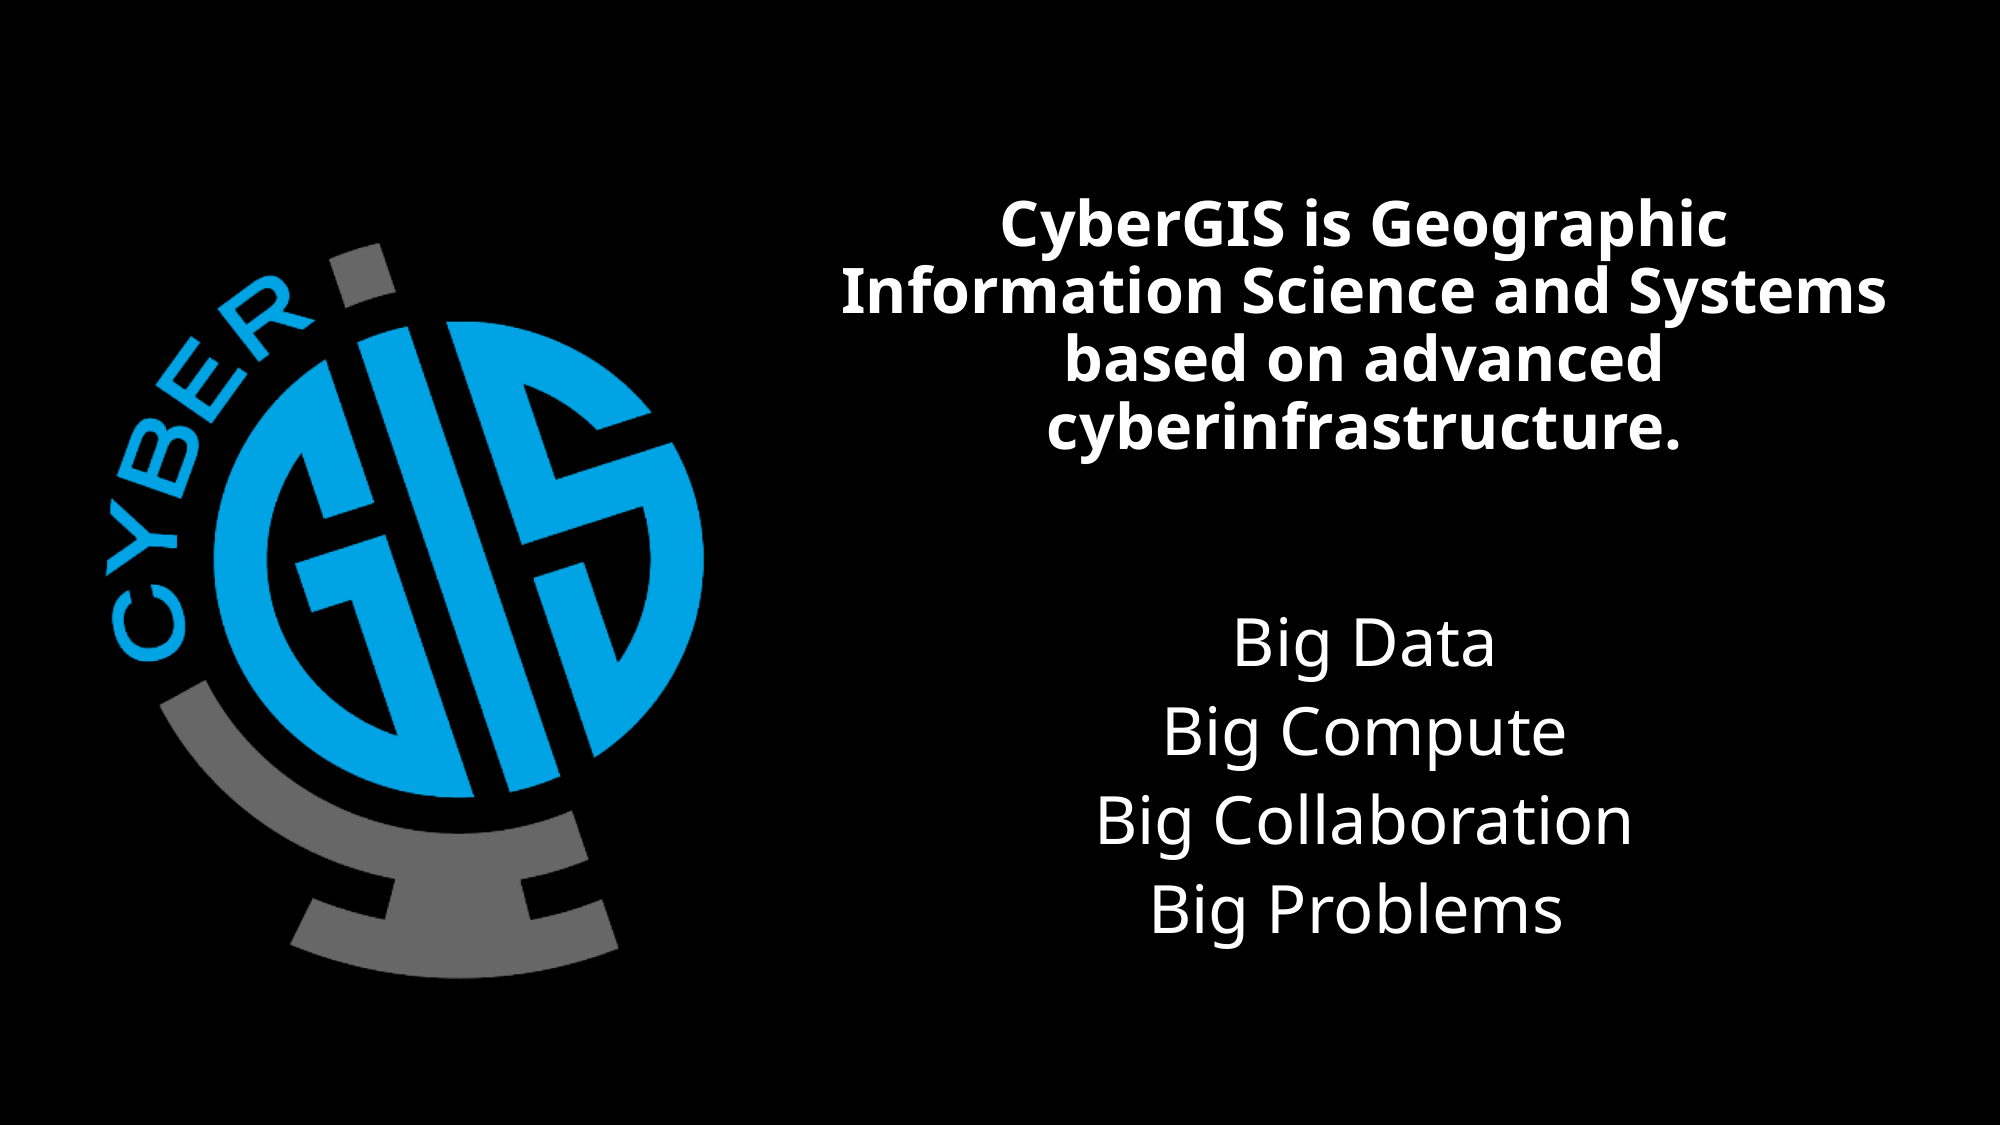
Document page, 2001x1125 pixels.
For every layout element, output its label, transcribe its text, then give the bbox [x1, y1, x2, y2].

title CyberGIS is Geographic Information Science and Systems based on advanced cyberinfrastructure. [817, 183, 1913, 472]
text_box Big Data Big Compute Big Collaboration Big Problems [817, 503, 1913, 1043]
picture [79, 223, 731, 1003]
